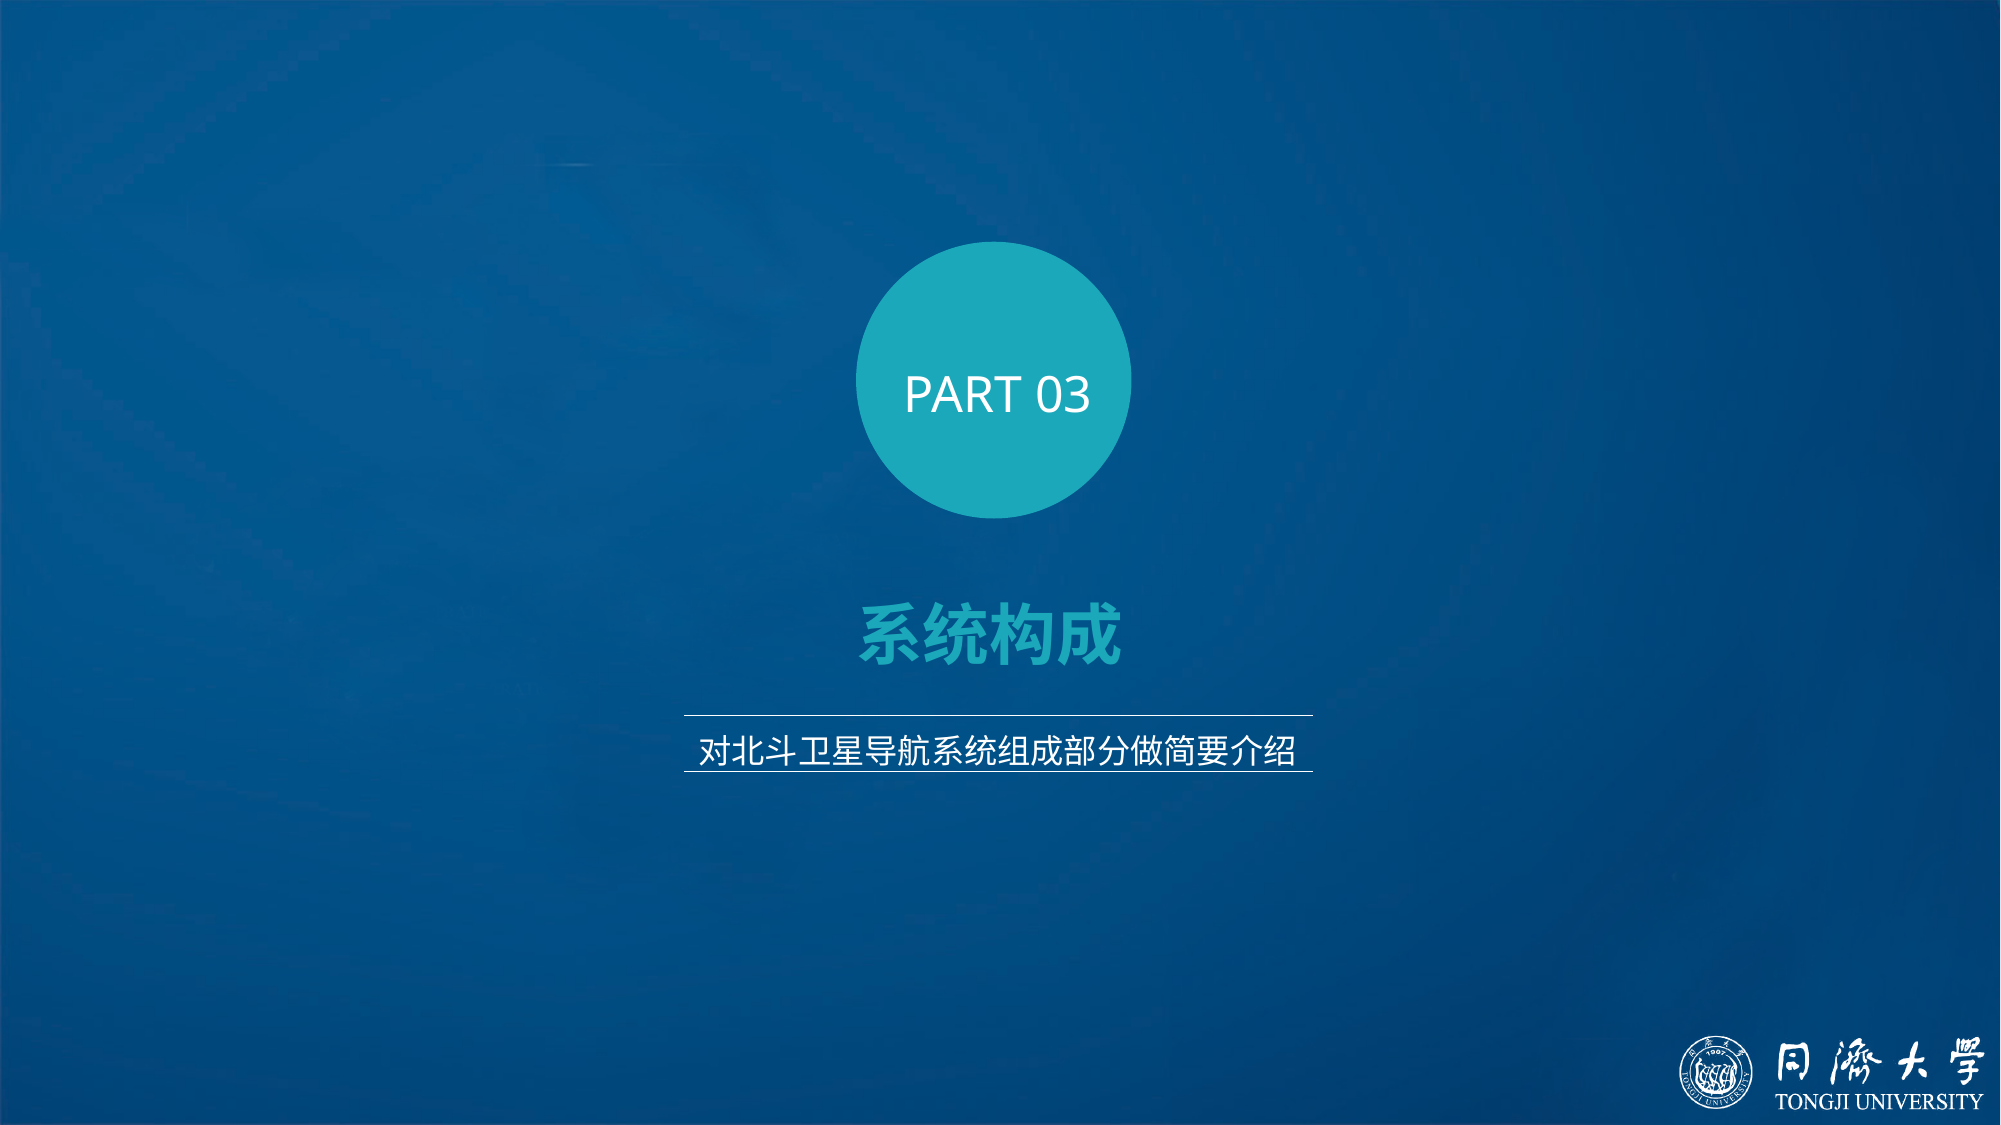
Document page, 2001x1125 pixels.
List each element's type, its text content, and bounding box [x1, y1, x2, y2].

picture [0, 0, 2001, 1125]
text_box 对北斗卫星导航系统组成部分做简要介绍 [573, 702, 1423, 778]
text_box PART 03 [888, 336, 1108, 430]
text_box [855, 240, 1133, 520]
text_box 系统构成 [841, 585, 1139, 681]
